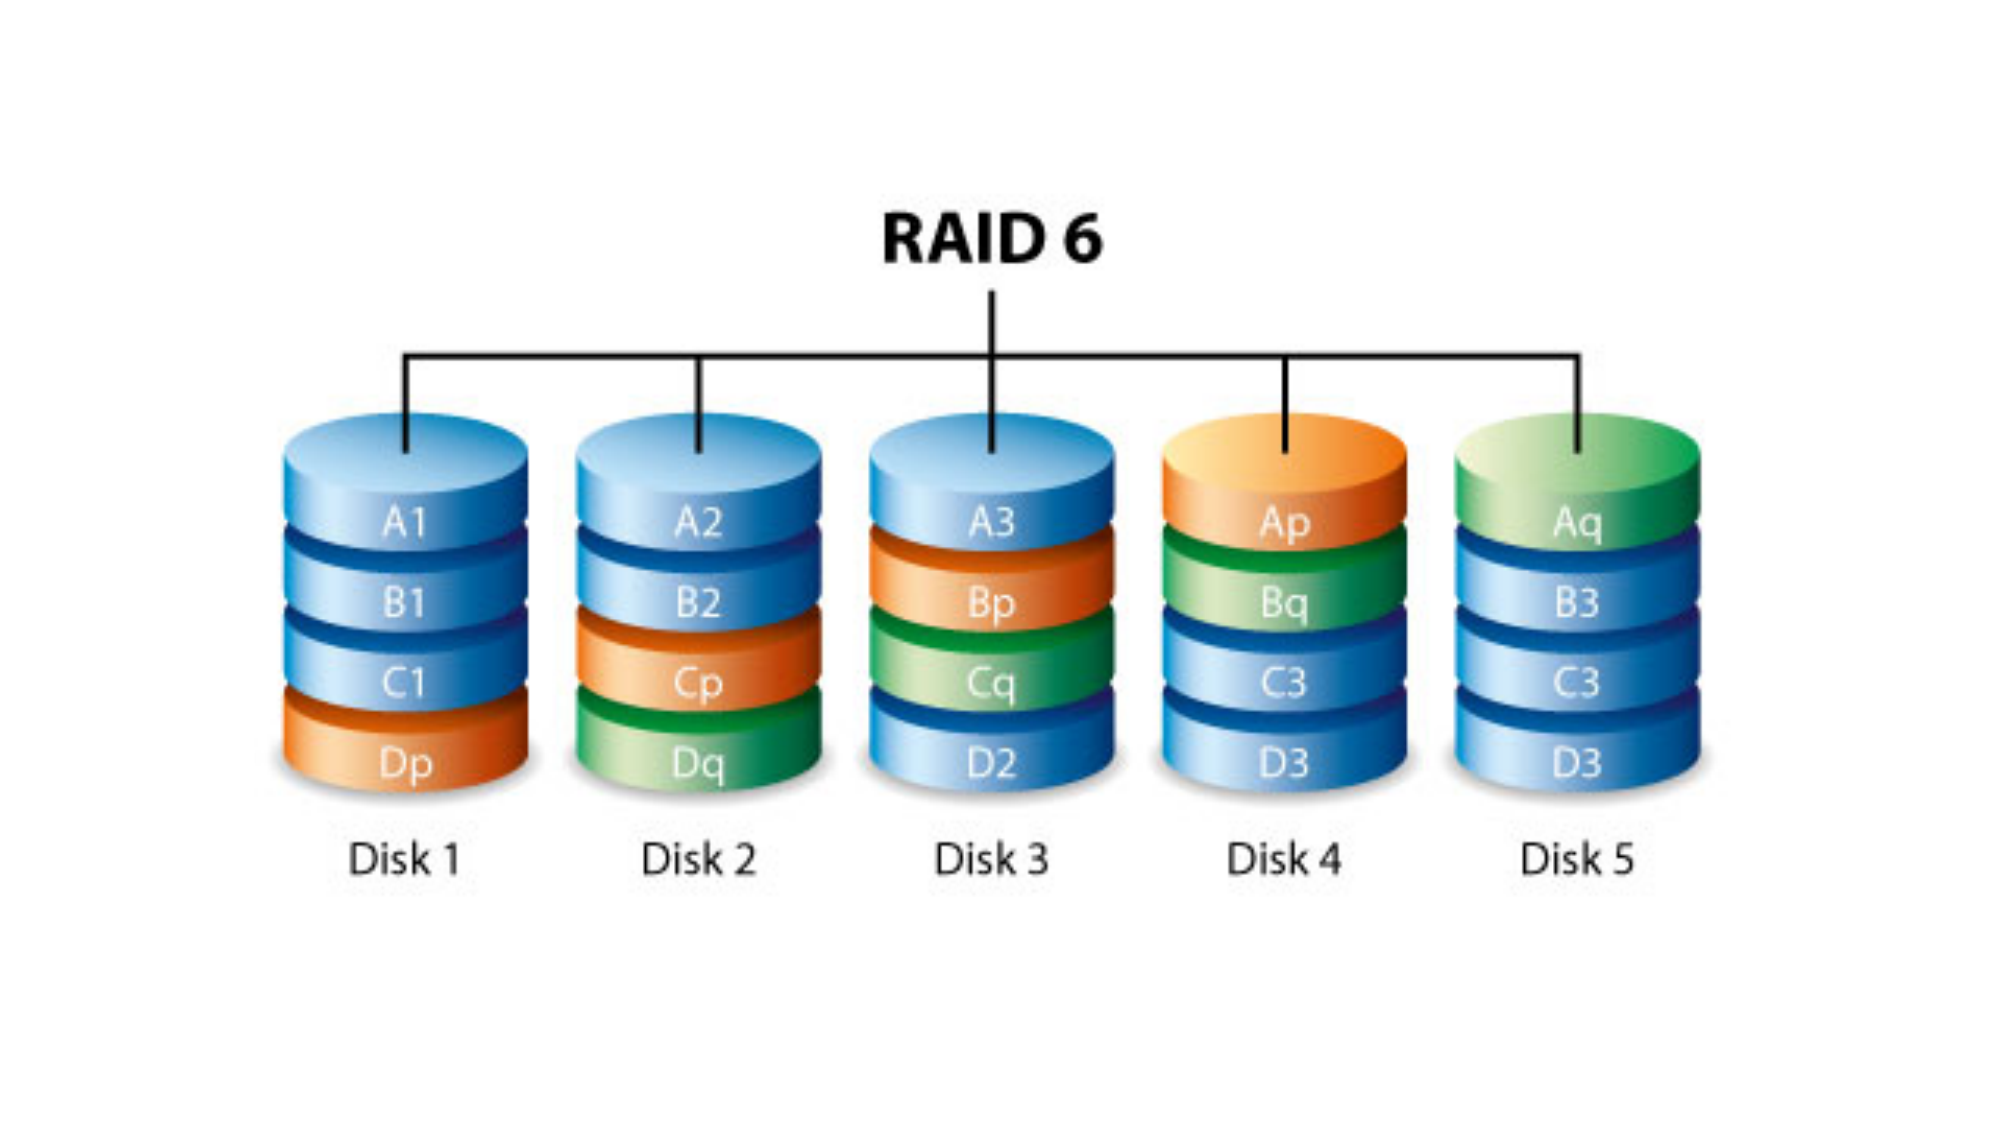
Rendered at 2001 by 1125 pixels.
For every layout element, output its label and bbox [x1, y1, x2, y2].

picture [254, 120, 1746, 903]
